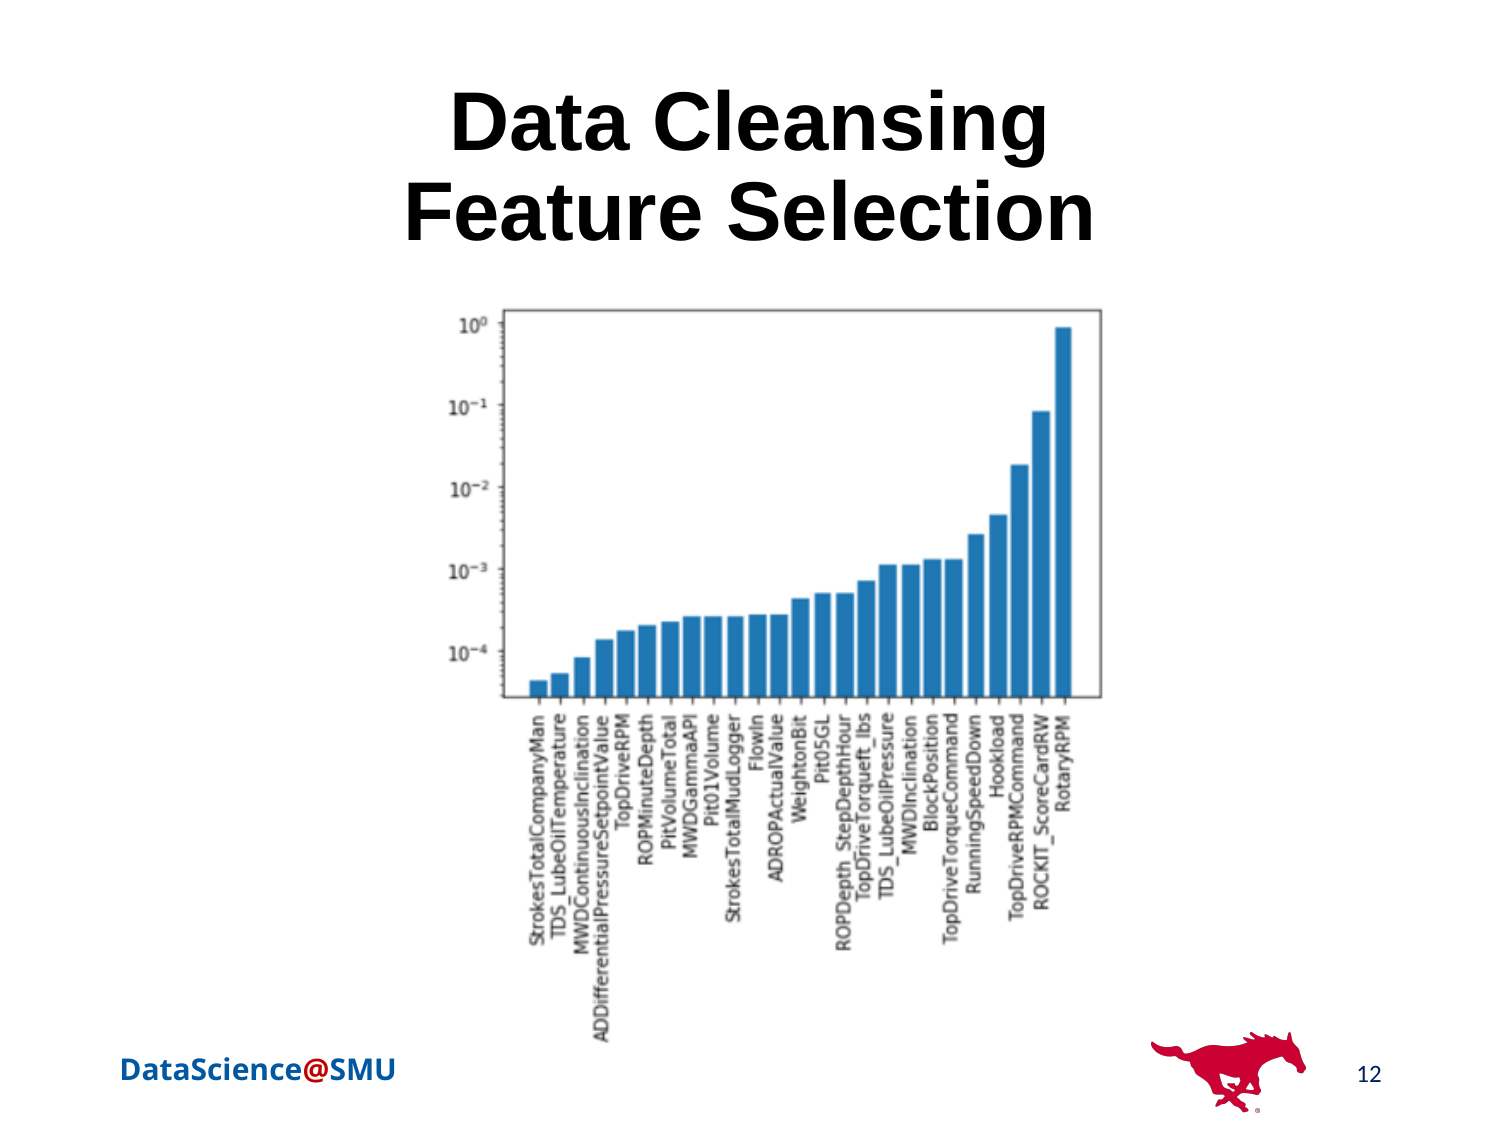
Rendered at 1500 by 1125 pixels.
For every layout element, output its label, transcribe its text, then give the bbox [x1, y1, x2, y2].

picture [1151, 1103, 1306, 1113]
title Data Cleansing Feature Selection [103, 59, 1397, 278]
picture [420, 293, 1142, 1055]
slide_number 12 [1059, 1042, 1397, 1103]
picture [1151, 1032, 1306, 1042]
